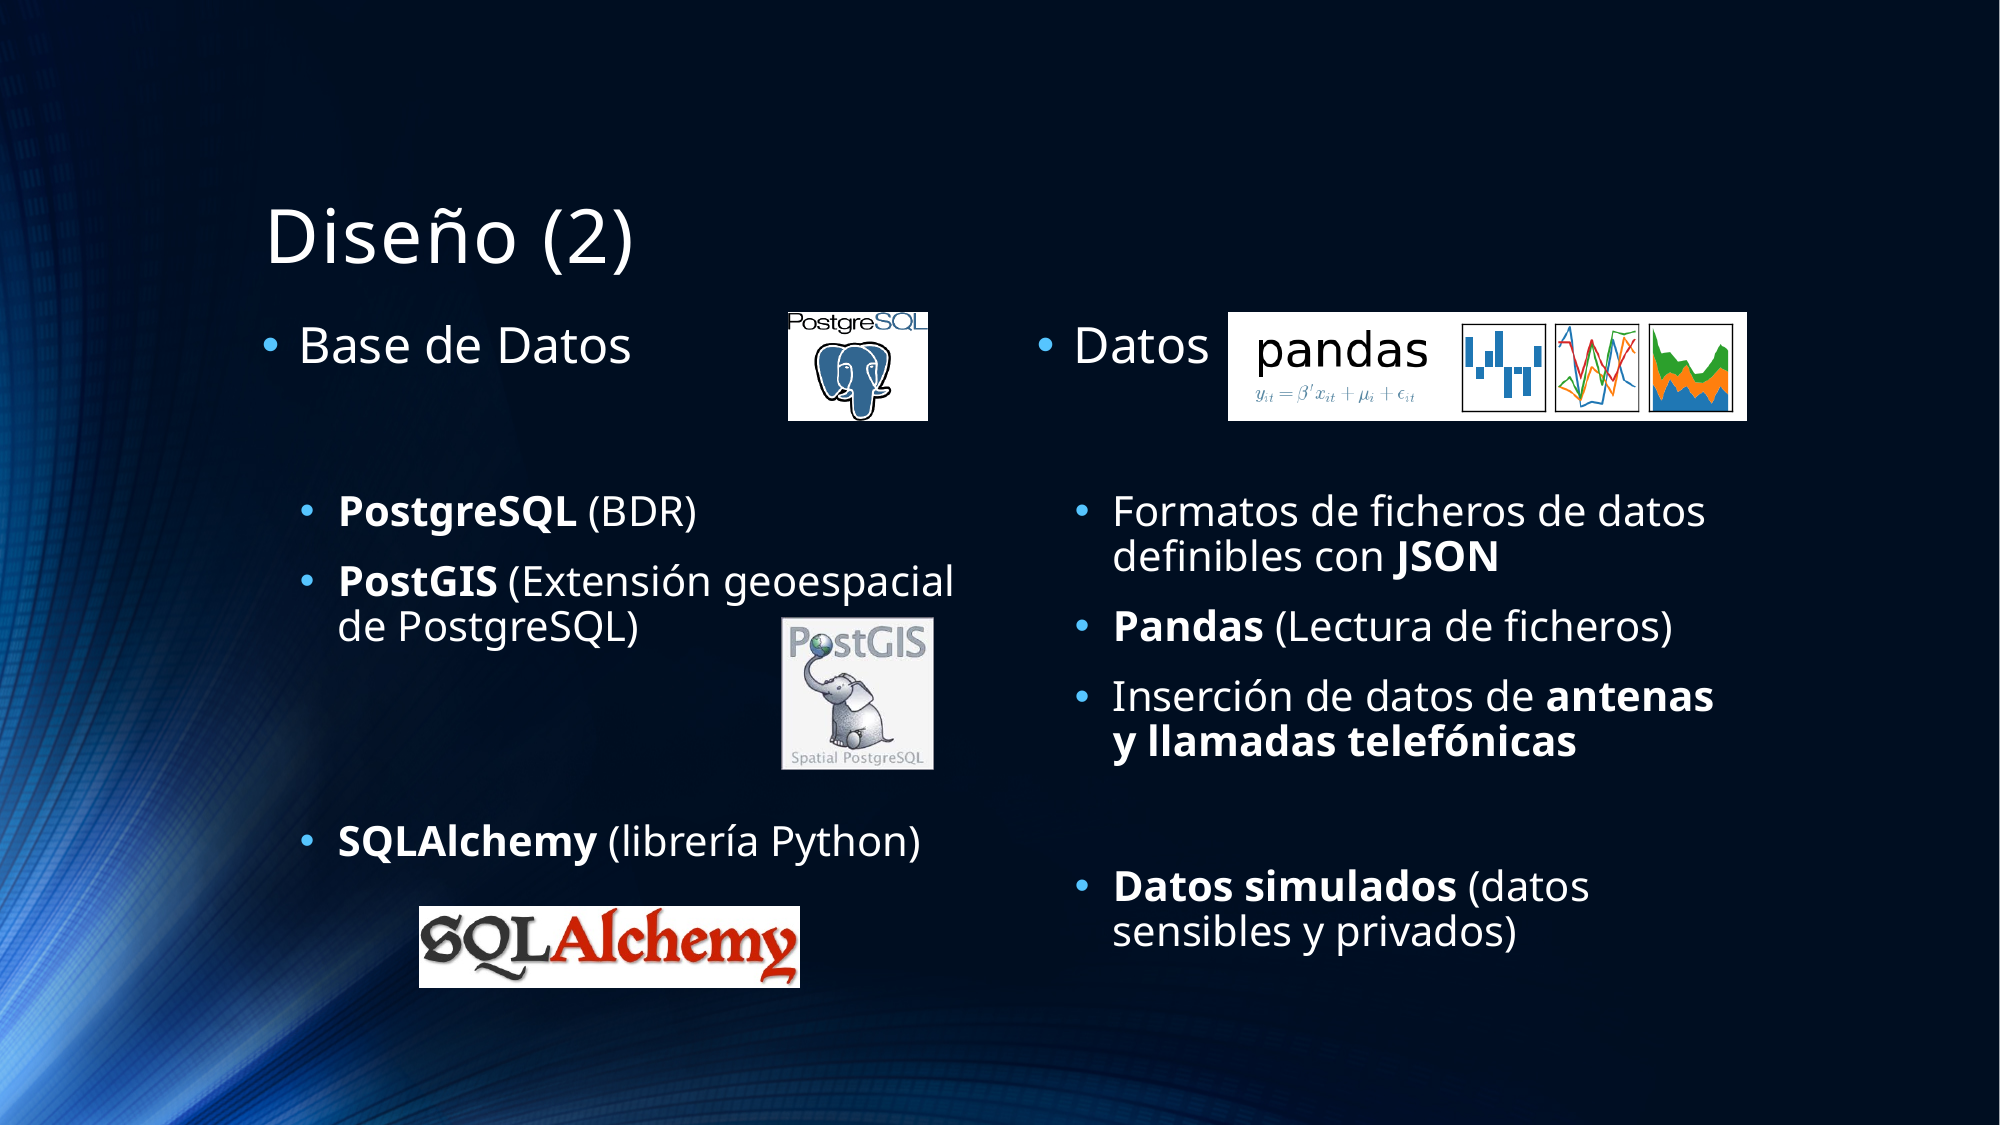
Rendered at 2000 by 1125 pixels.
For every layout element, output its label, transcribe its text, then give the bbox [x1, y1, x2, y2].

picture [0, 0, 2000, 1125]
title Diseño (2) [249, 62, 1750, 288]
list Datos Formatos de ficheros de datos definibles con JSON Pandas (Lectura de ficheros) Inserción de datos de antenas y llamadas telefónicas Datos simulados (datos sensibles y privados) [1021, 312, 1747, 988]
list Base de Datos PostgreSQL (BDR) PostGIS (Extensión geoespacial de PostgreSQL) SQLAlchemy (librería Python) [246, 312, 972, 988]
